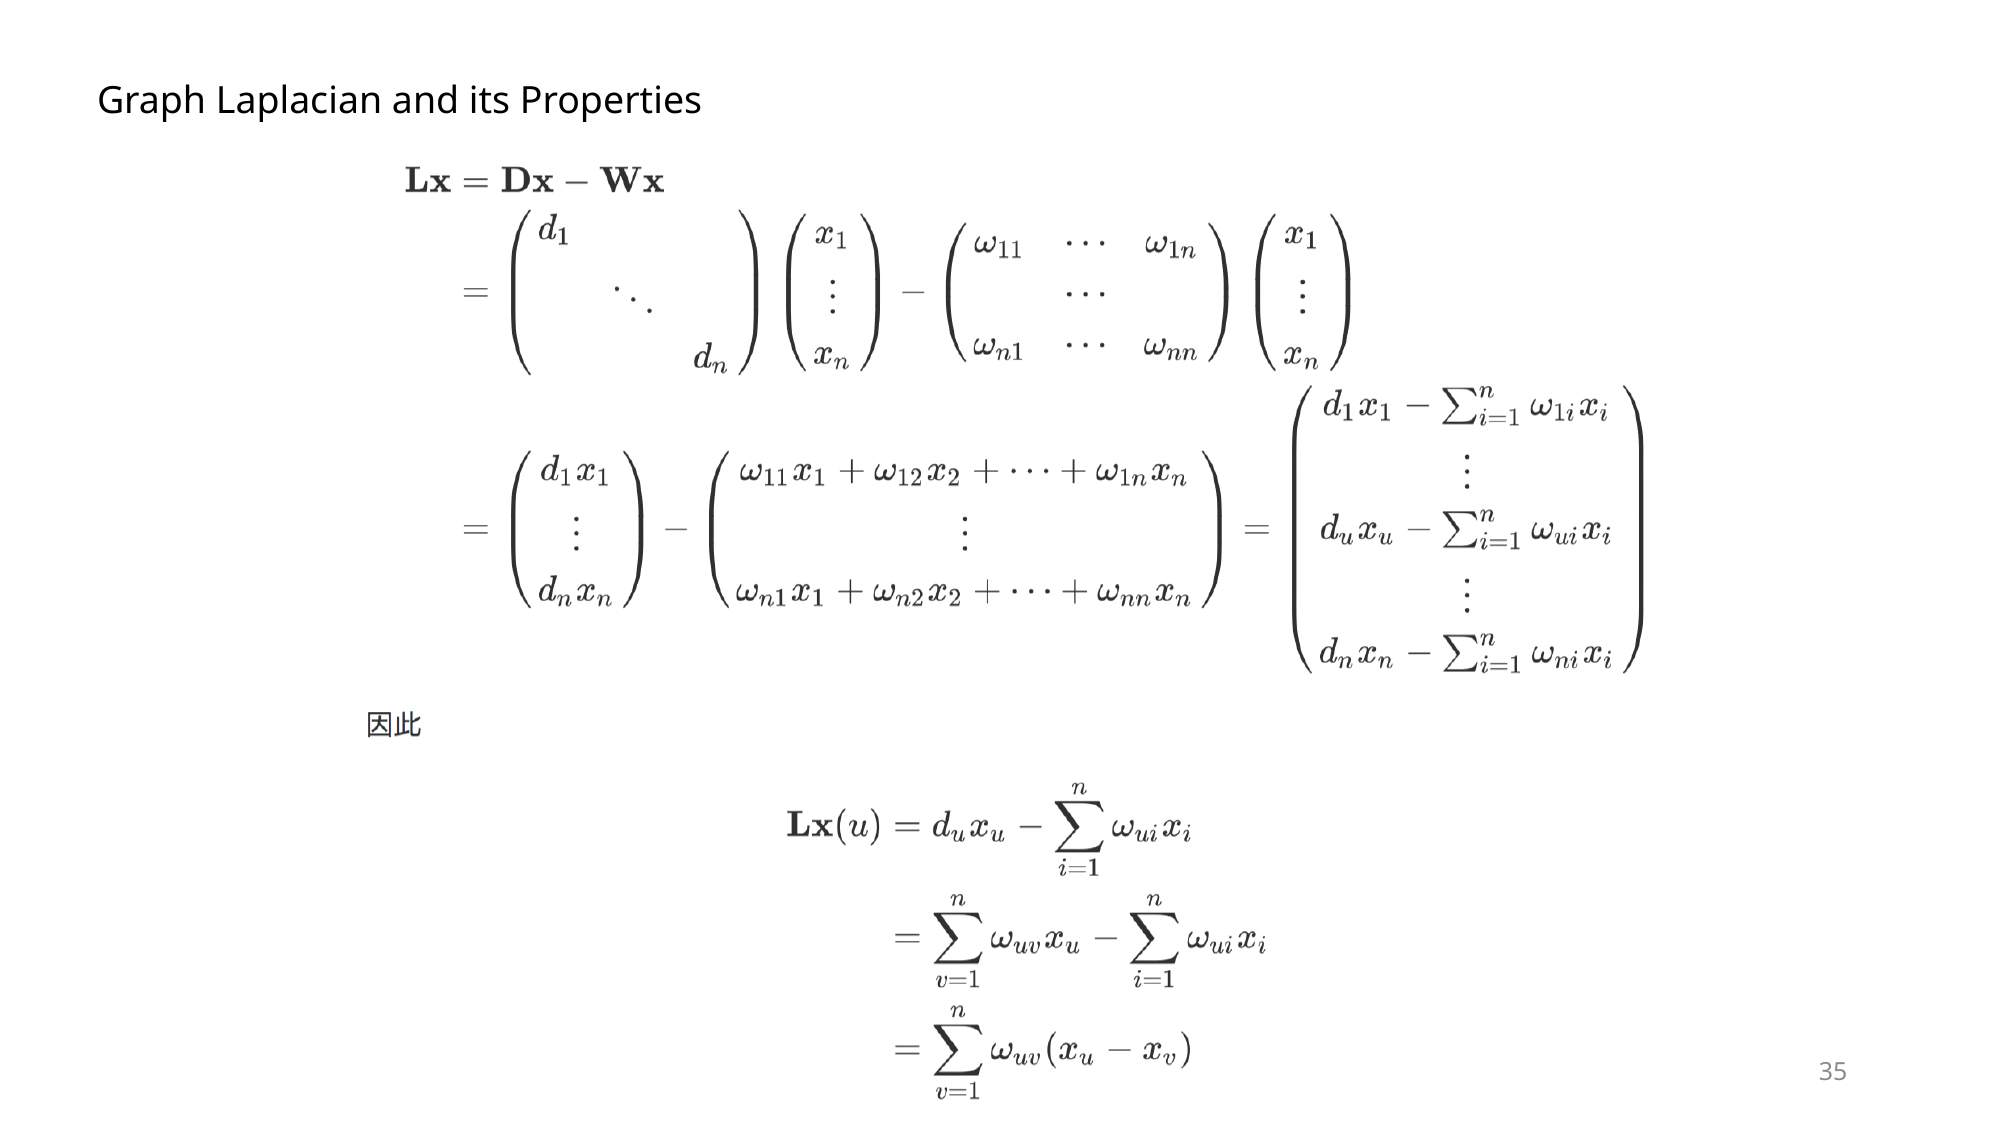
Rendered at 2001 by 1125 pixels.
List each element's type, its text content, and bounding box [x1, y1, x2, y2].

text_box Graph Laplacian and its Properties [82, 68, 718, 128]
picture [323, 151, 1677, 1125]
slide_number 35 [1677, 1042, 1863, 1103]
